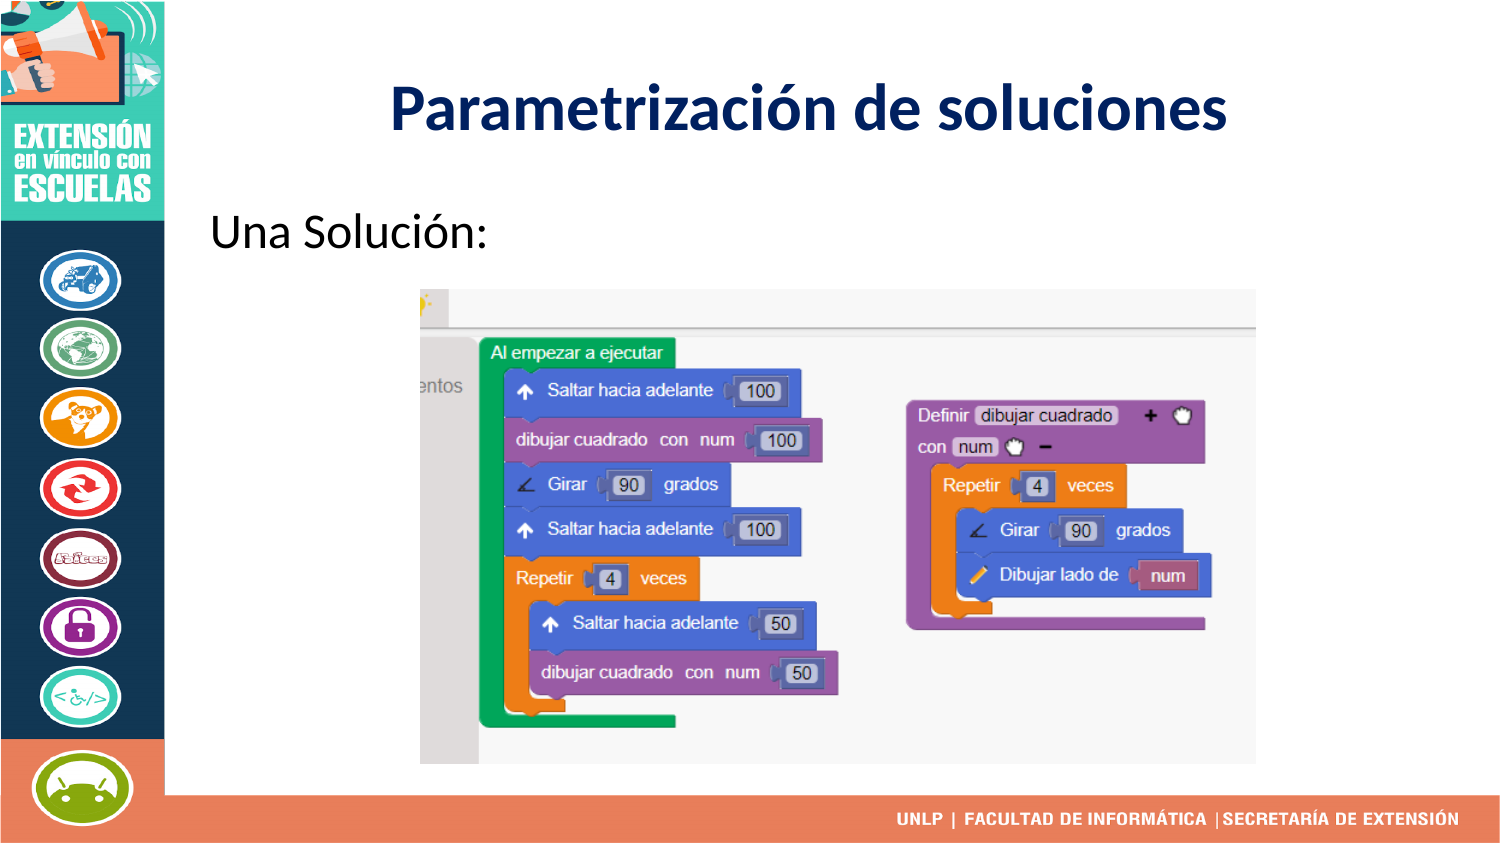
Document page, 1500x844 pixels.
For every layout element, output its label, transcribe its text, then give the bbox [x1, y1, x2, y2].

text_box Una Solución: [194, 174, 1406, 274]
title Parametrización de soluciones [194, 33, 1425, 175]
picture [0, 1, 1500, 843]
